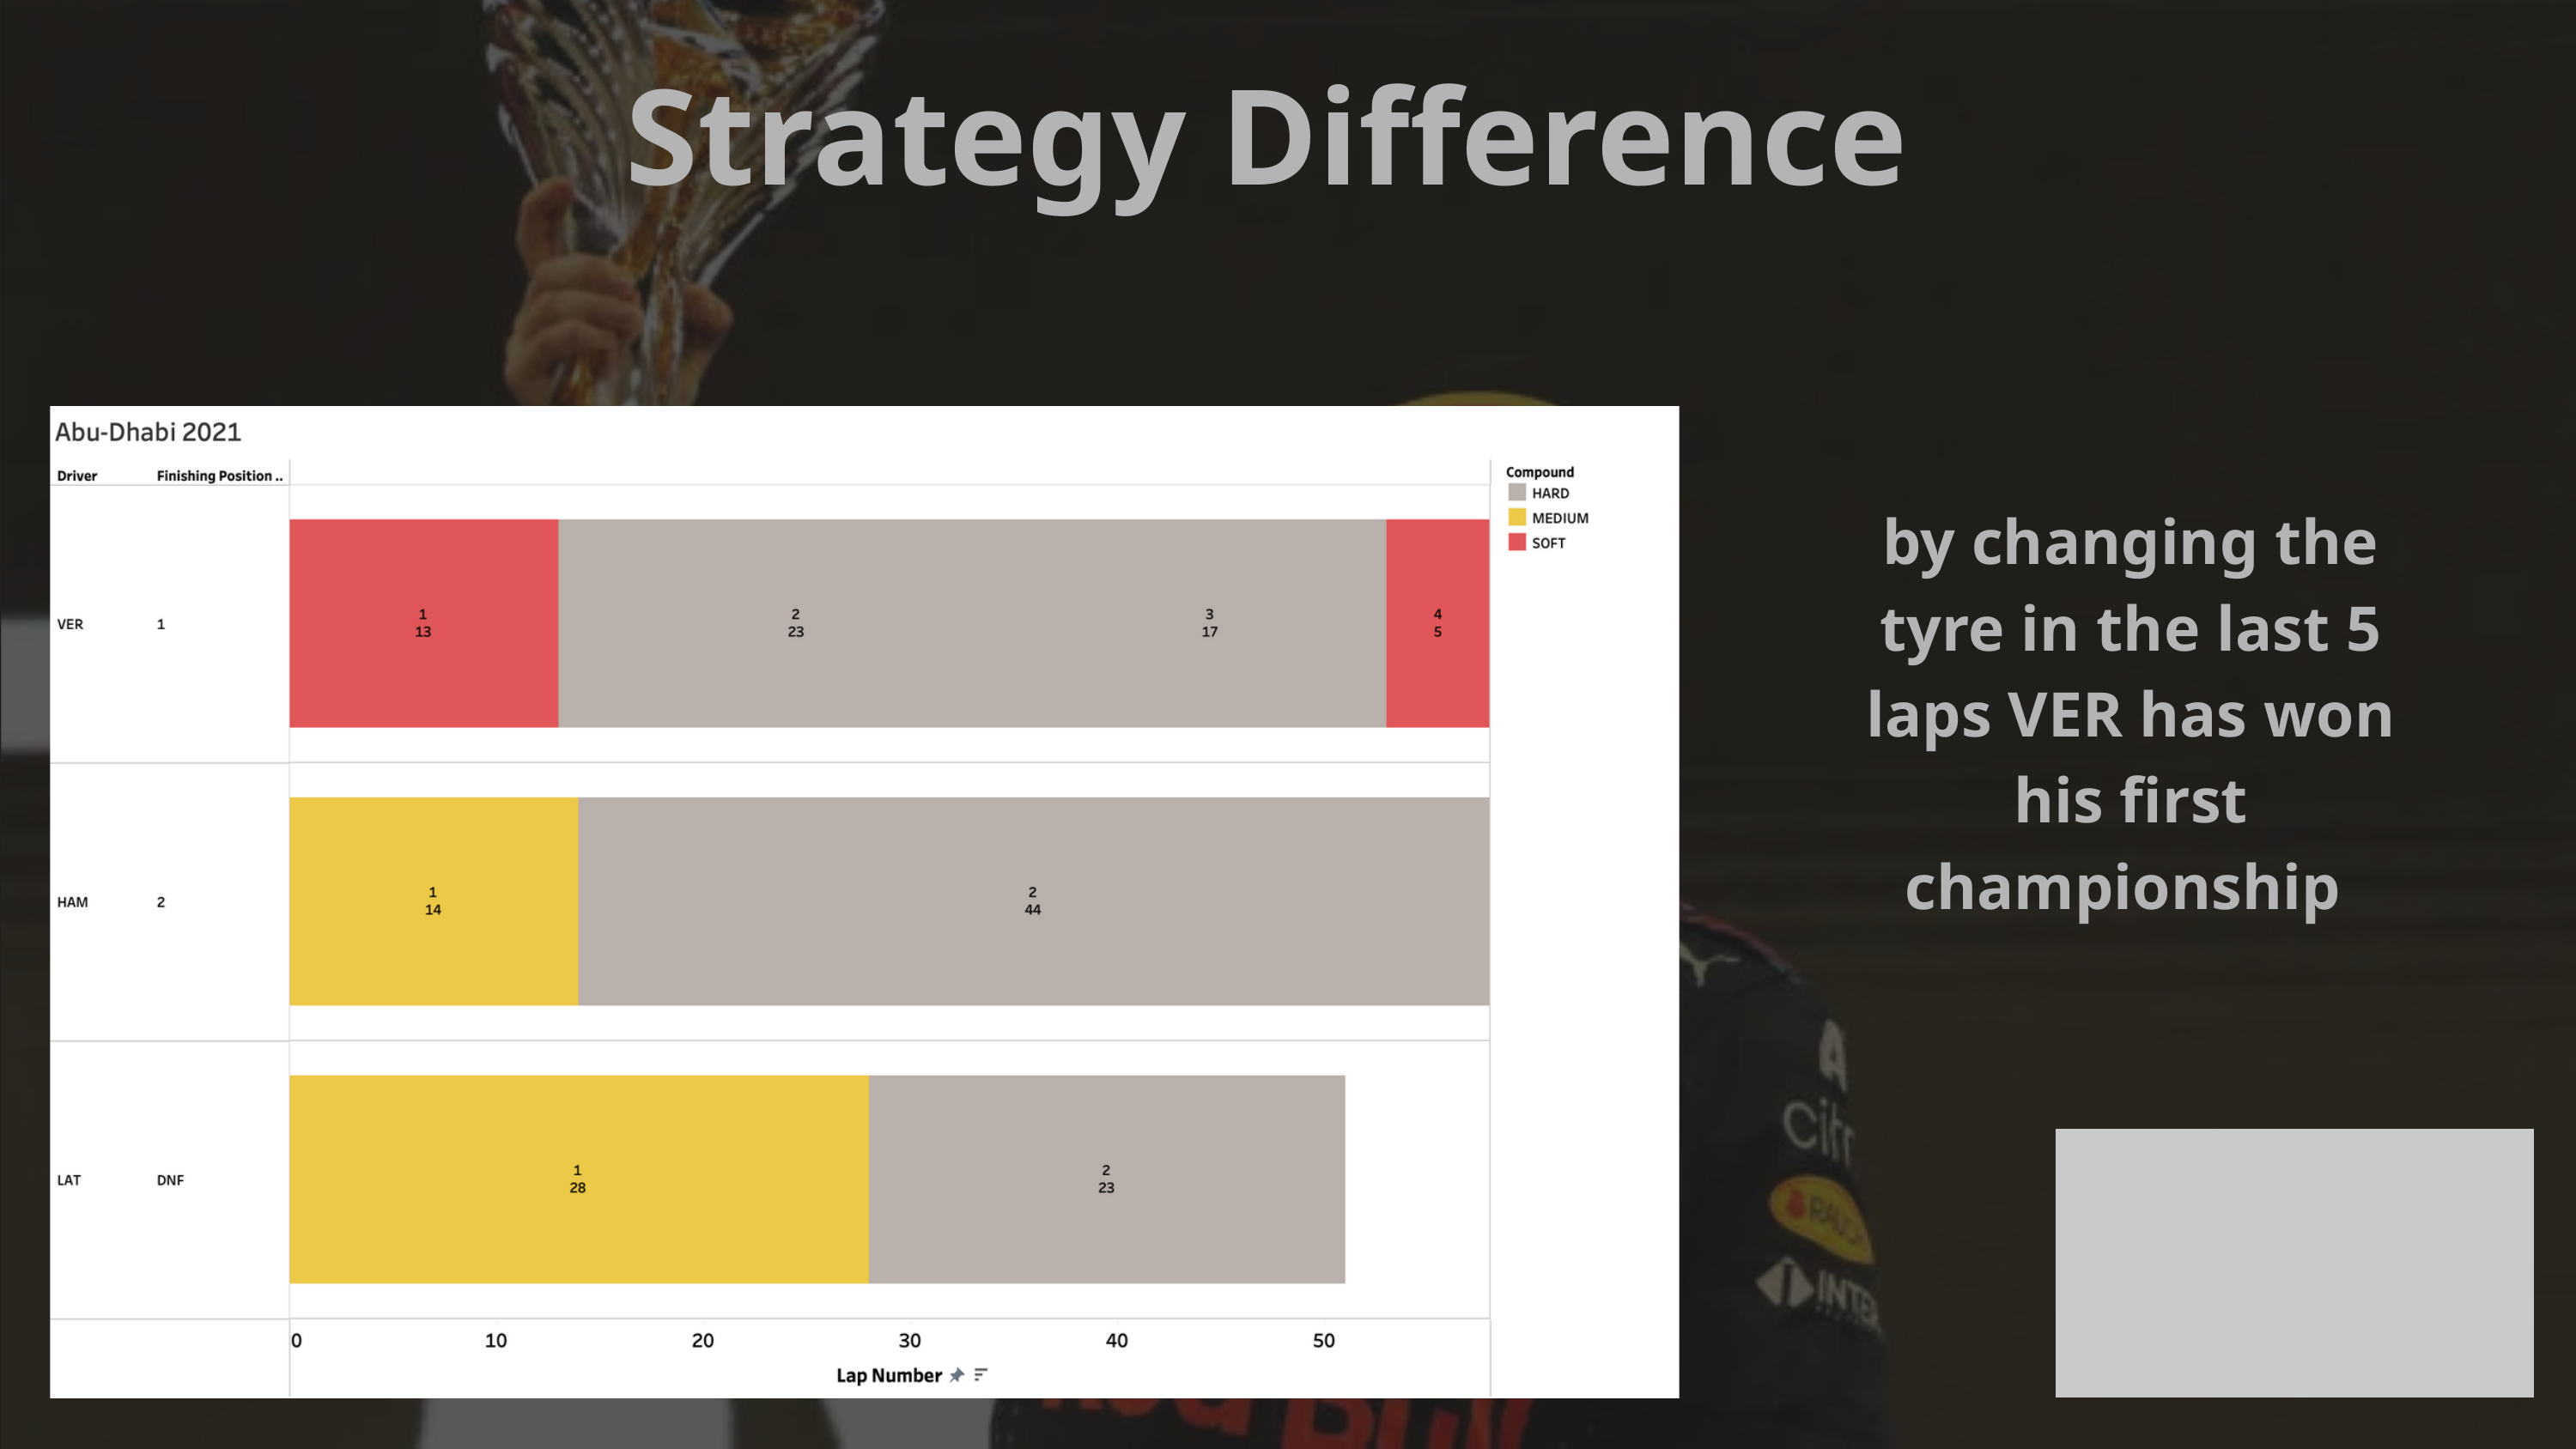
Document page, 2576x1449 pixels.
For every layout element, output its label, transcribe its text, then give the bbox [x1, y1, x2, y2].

text_box [1, 0, 2576, 1449]
text_box [50, 406, 1680, 1398]
text_box Strategy Difference [619, 26, 1915, 212]
text_box by changing the tyre in the last 5 laps VER has won his first championship [1816, 490, 2445, 922]
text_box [2055, 1128, 2536, 1398]
